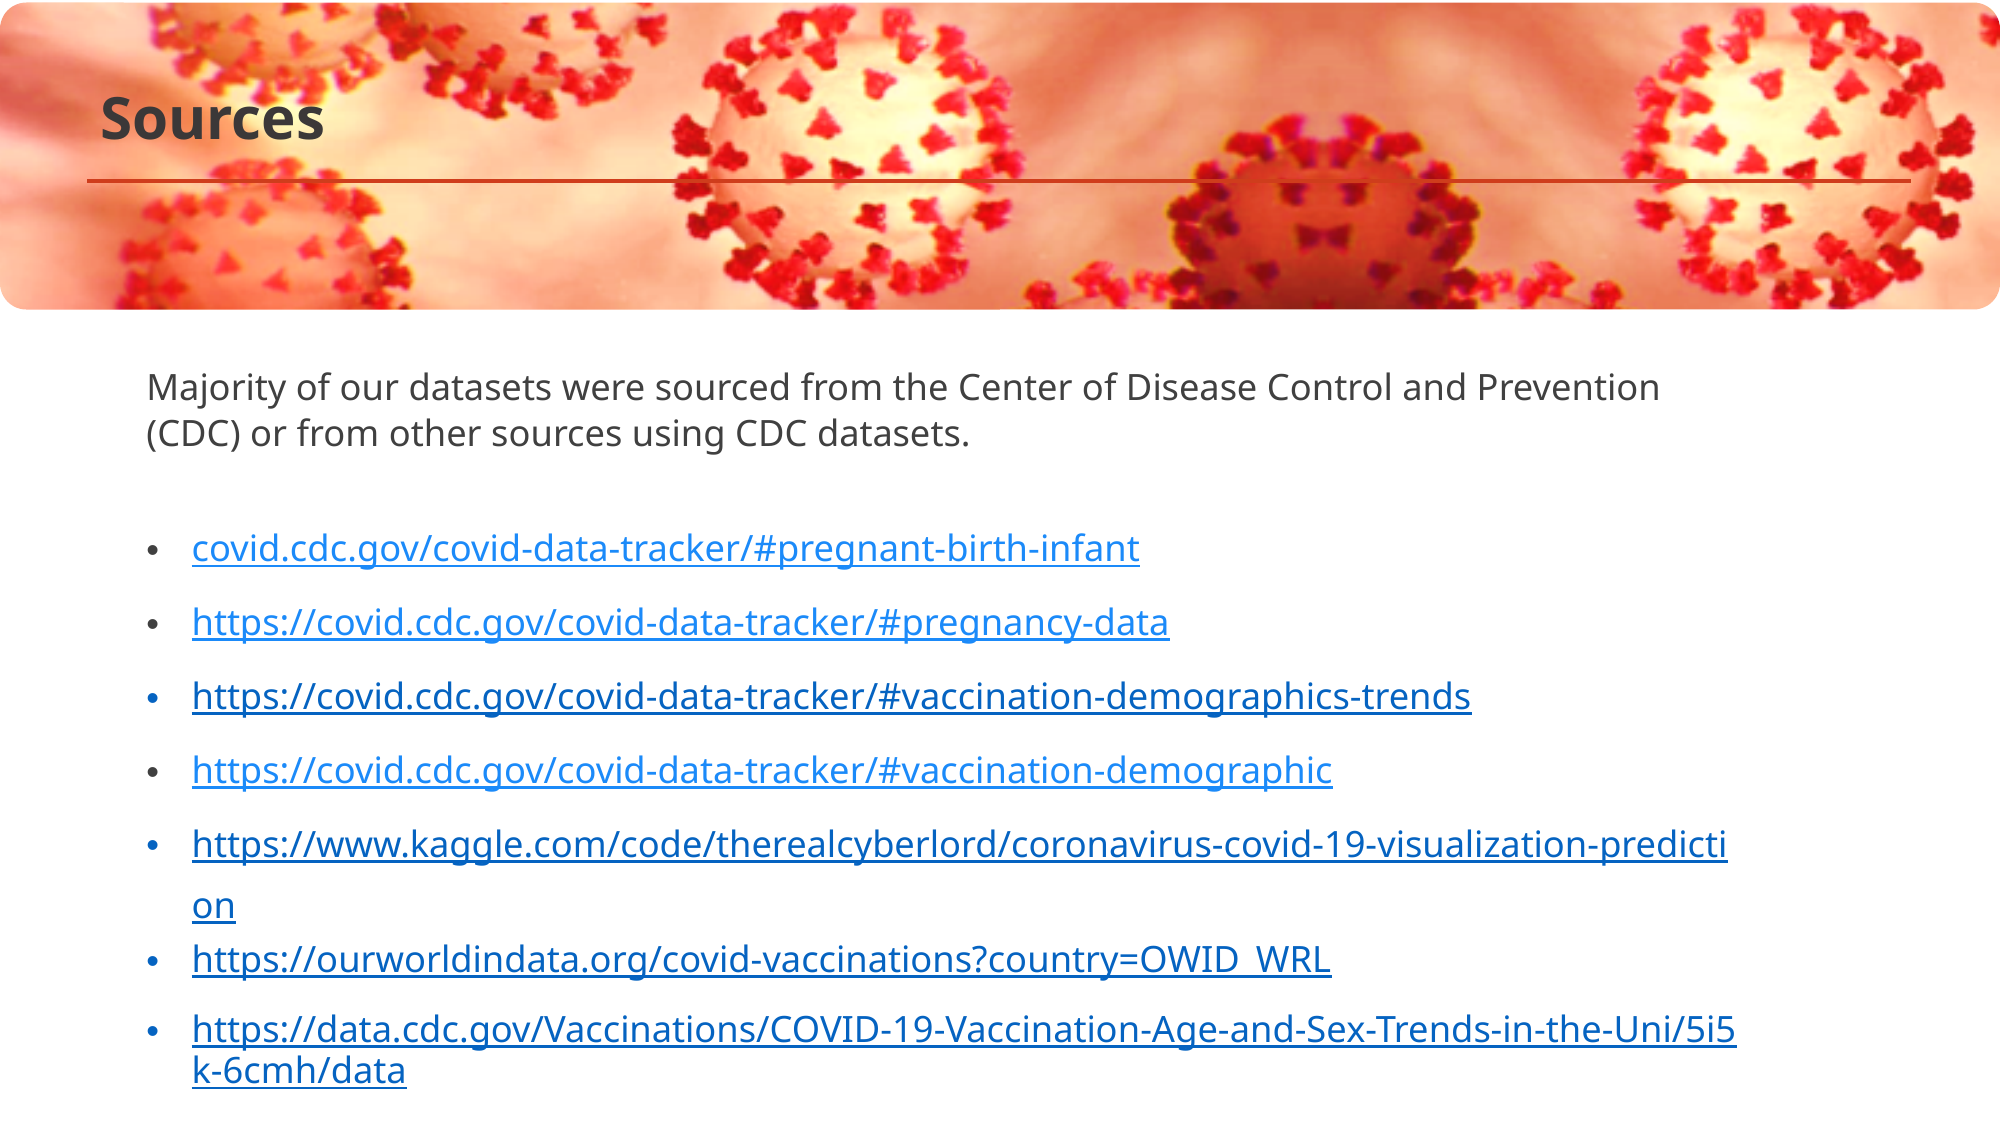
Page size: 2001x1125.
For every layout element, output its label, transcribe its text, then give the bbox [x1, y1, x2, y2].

title Sources [85, 73, 1926, 179]
picture [0, 2, 2000, 310]
list Majority of our datasets were sourced from the Center of Disease Control and Prevention (CDC) or from other sources using CDC datasets. covid.cdc.gov/covid-data-tracker/#pregnant-birth-infant https://covid.cdc.gov/covid-data-tracker/#pregnancy-data https://covid.cdc.gov/covid-data-tracker/#vaccination-demographics-trends https://covid.cdc.gov/covid-data-tracker/#vaccination-demographic https://www.kaggle.com/code/therealcyberlord/coronavirus-covid-19-visualization-prediction https://ourworldindata.org/covid-vaccinations?country=OWID_WRL https://data.cdc.gov/Vaccinations/COVID-19-Vaccination-Age-and-Sex-Trends-in-the-Uni/5i5k-6cmh/data [131, 353, 1762, 1006]
